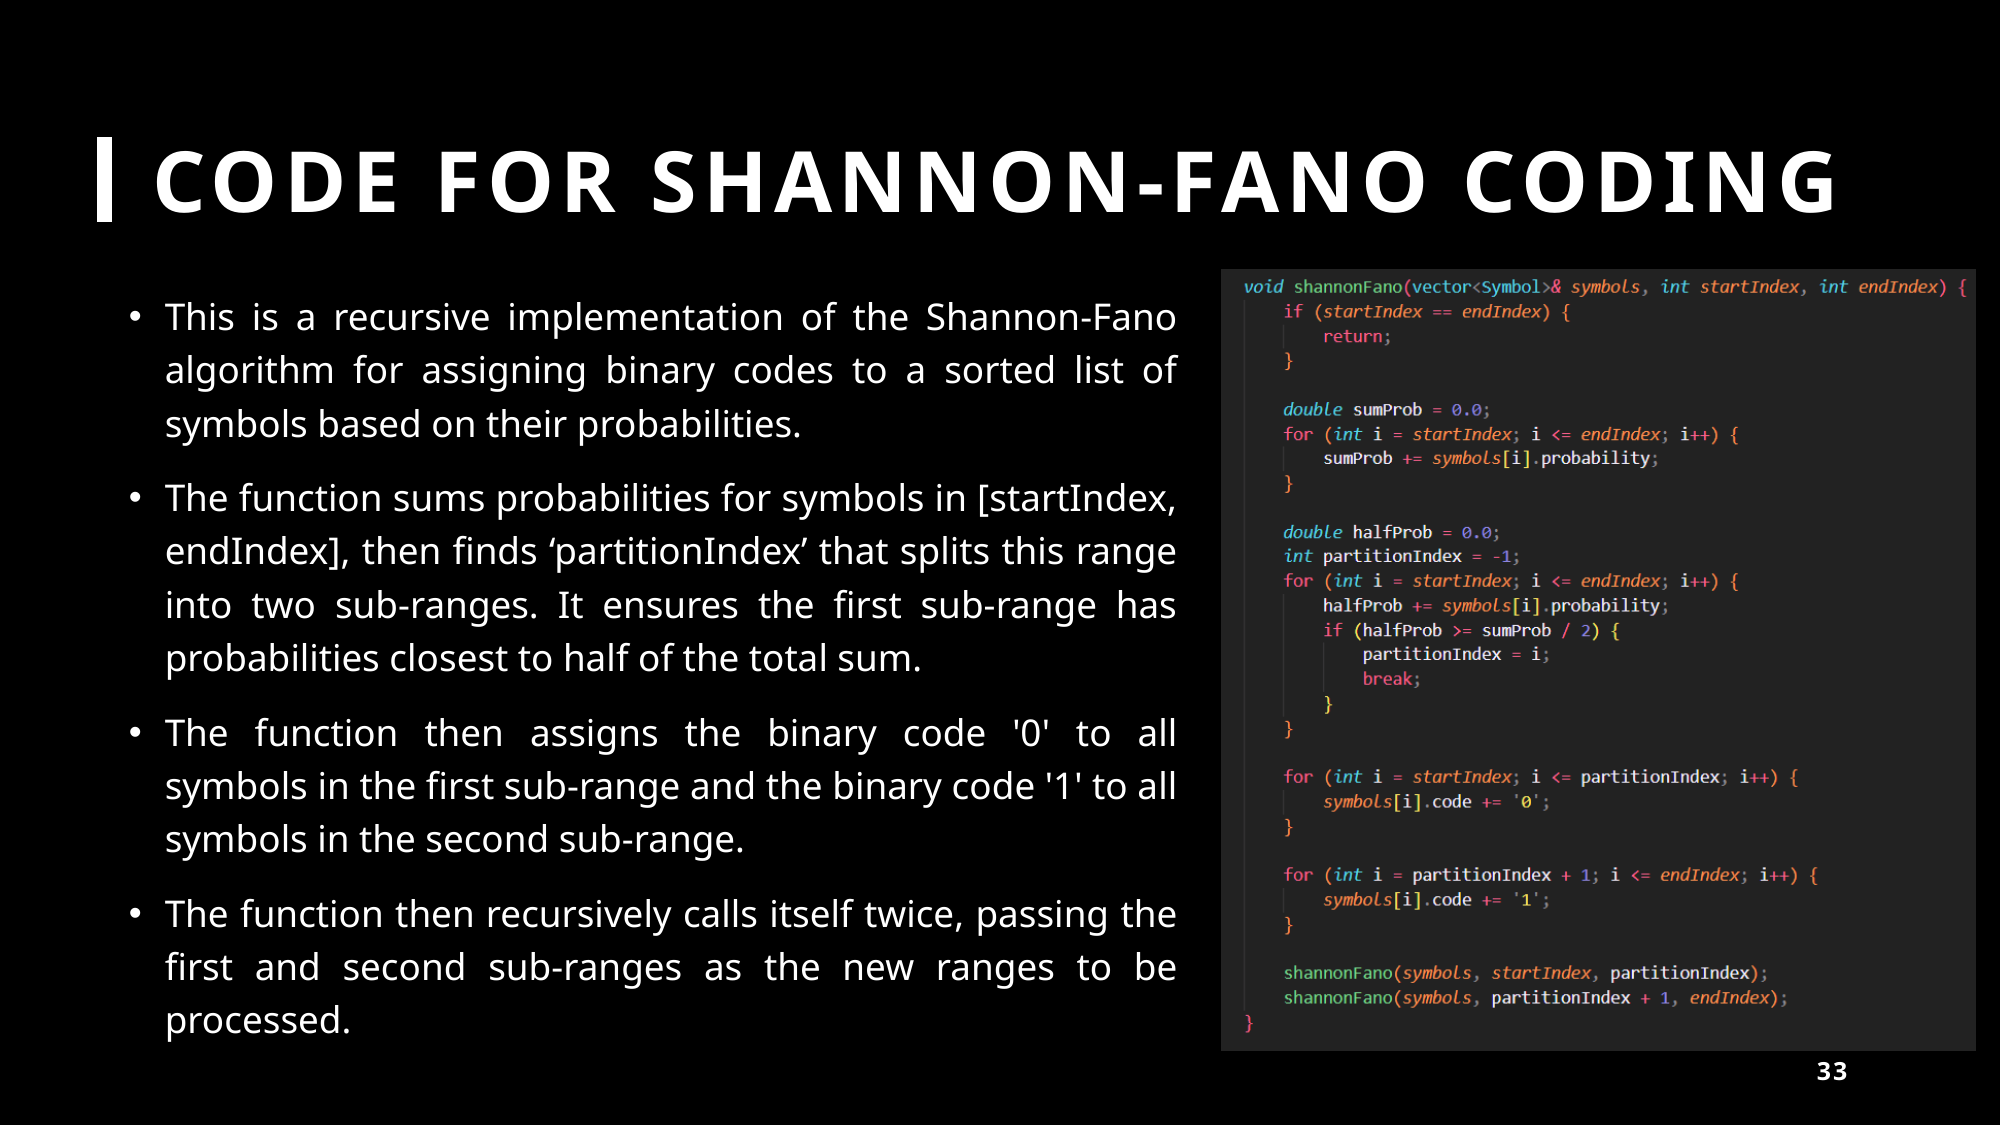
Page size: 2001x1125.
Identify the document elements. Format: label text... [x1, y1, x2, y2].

list This is a recursive implementation of the Shannon-Fano algorithm for assigning binary codes to a sorted list of symbols based on their probabilities. The function sums probabilities for symbols in [startIndex, endIndex], then finds ‘partitionIndex’ that splits this range into two sub-ranges. It ensures the first sub-range has probabilities closest to half of the total sum. The function then assigns the binary code '0' to all symbols in the first sub-range and the binary code '1' to all symbols in the second sub-range. The function then recursively calls itself twice, passing the first and second sub-ranges as the new ranges to be processed. [113, 277, 1195, 1058]
title CODE FOR SHANNON-FANO CODING [137, 92, 1863, 278]
slide_number 33 [1412, 1051, 1863, 1103]
picture [1221, 269, 1976, 1051]
